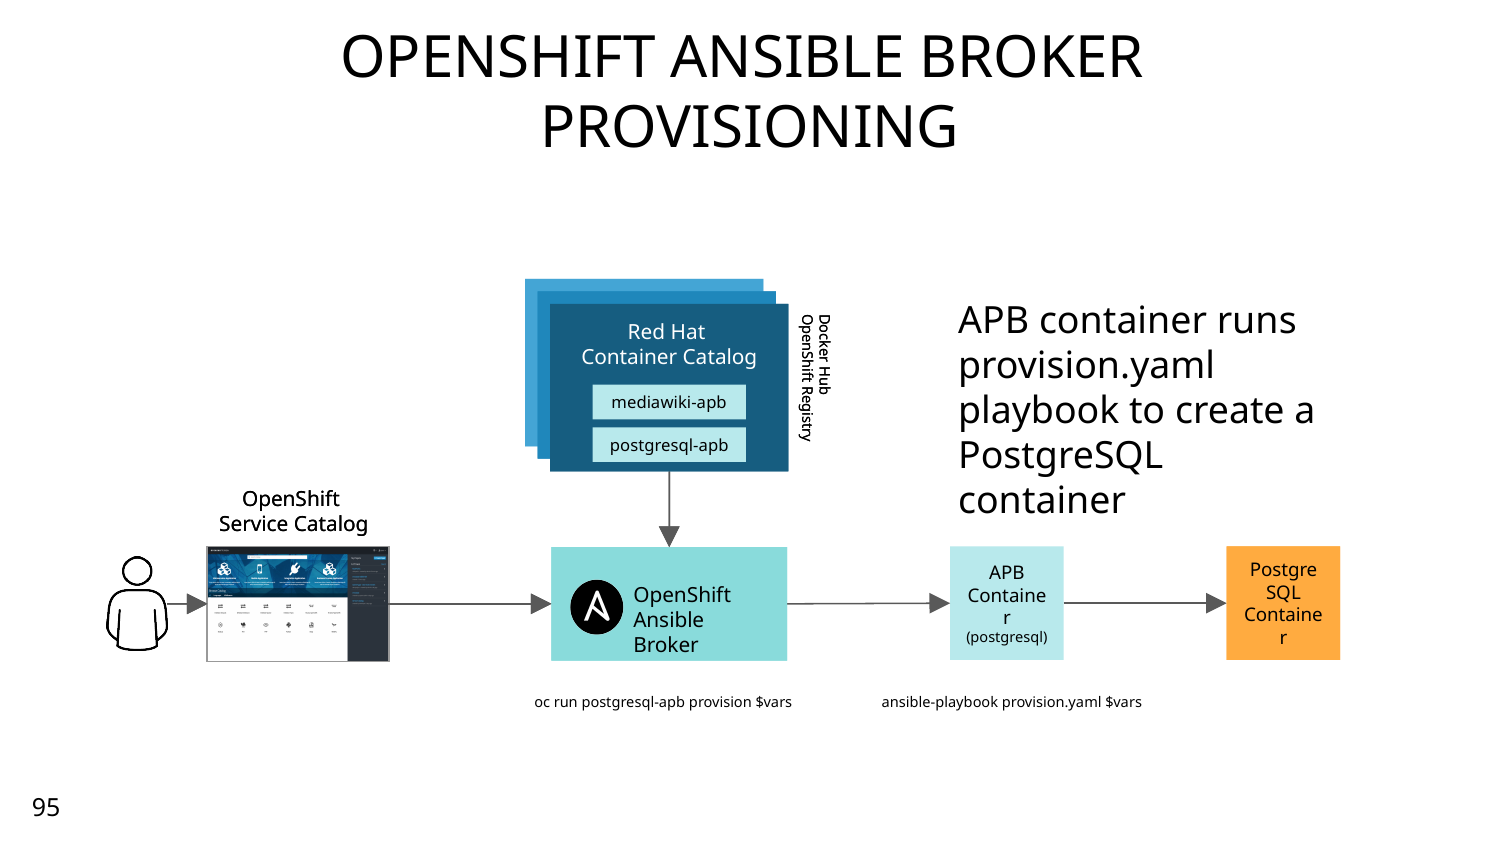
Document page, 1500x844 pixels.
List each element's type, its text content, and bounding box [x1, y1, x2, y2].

text_box postgresql-apb [592, 427, 746, 462]
text_box APB Container (postgresql) [950, 546, 1064, 660]
text_box Docker Hub OpenShift Registry [791, 299, 850, 467]
picture [207, 546, 389, 661]
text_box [551, 546, 788, 661]
text_box OpenShift Service Catalog [203, 470, 385, 531]
text_box ansible-playbook provision.yaml $vars [843, 678, 1180, 720]
text_box Postgre SQL Container [1226, 546, 1341, 660]
picture [106, 556, 168, 652]
text_box APB container runs provision.yaml playbook to create a PostgreSQL container [943, 281, 1349, 483]
text_box Red Hat Container Catalog [550, 303, 789, 472]
text_box oc run postgresql-apb provision $vars [486, 678, 840, 720]
text_box mediawiki-apb [592, 384, 746, 420]
text_box [525, 278, 764, 447]
text_box [537, 291, 776, 459]
title OPENSHIFT ANSIBLE BROKER PROVISIONING [135, 0, 1365, 175]
slide_number 95 [16, 776, 86, 842]
